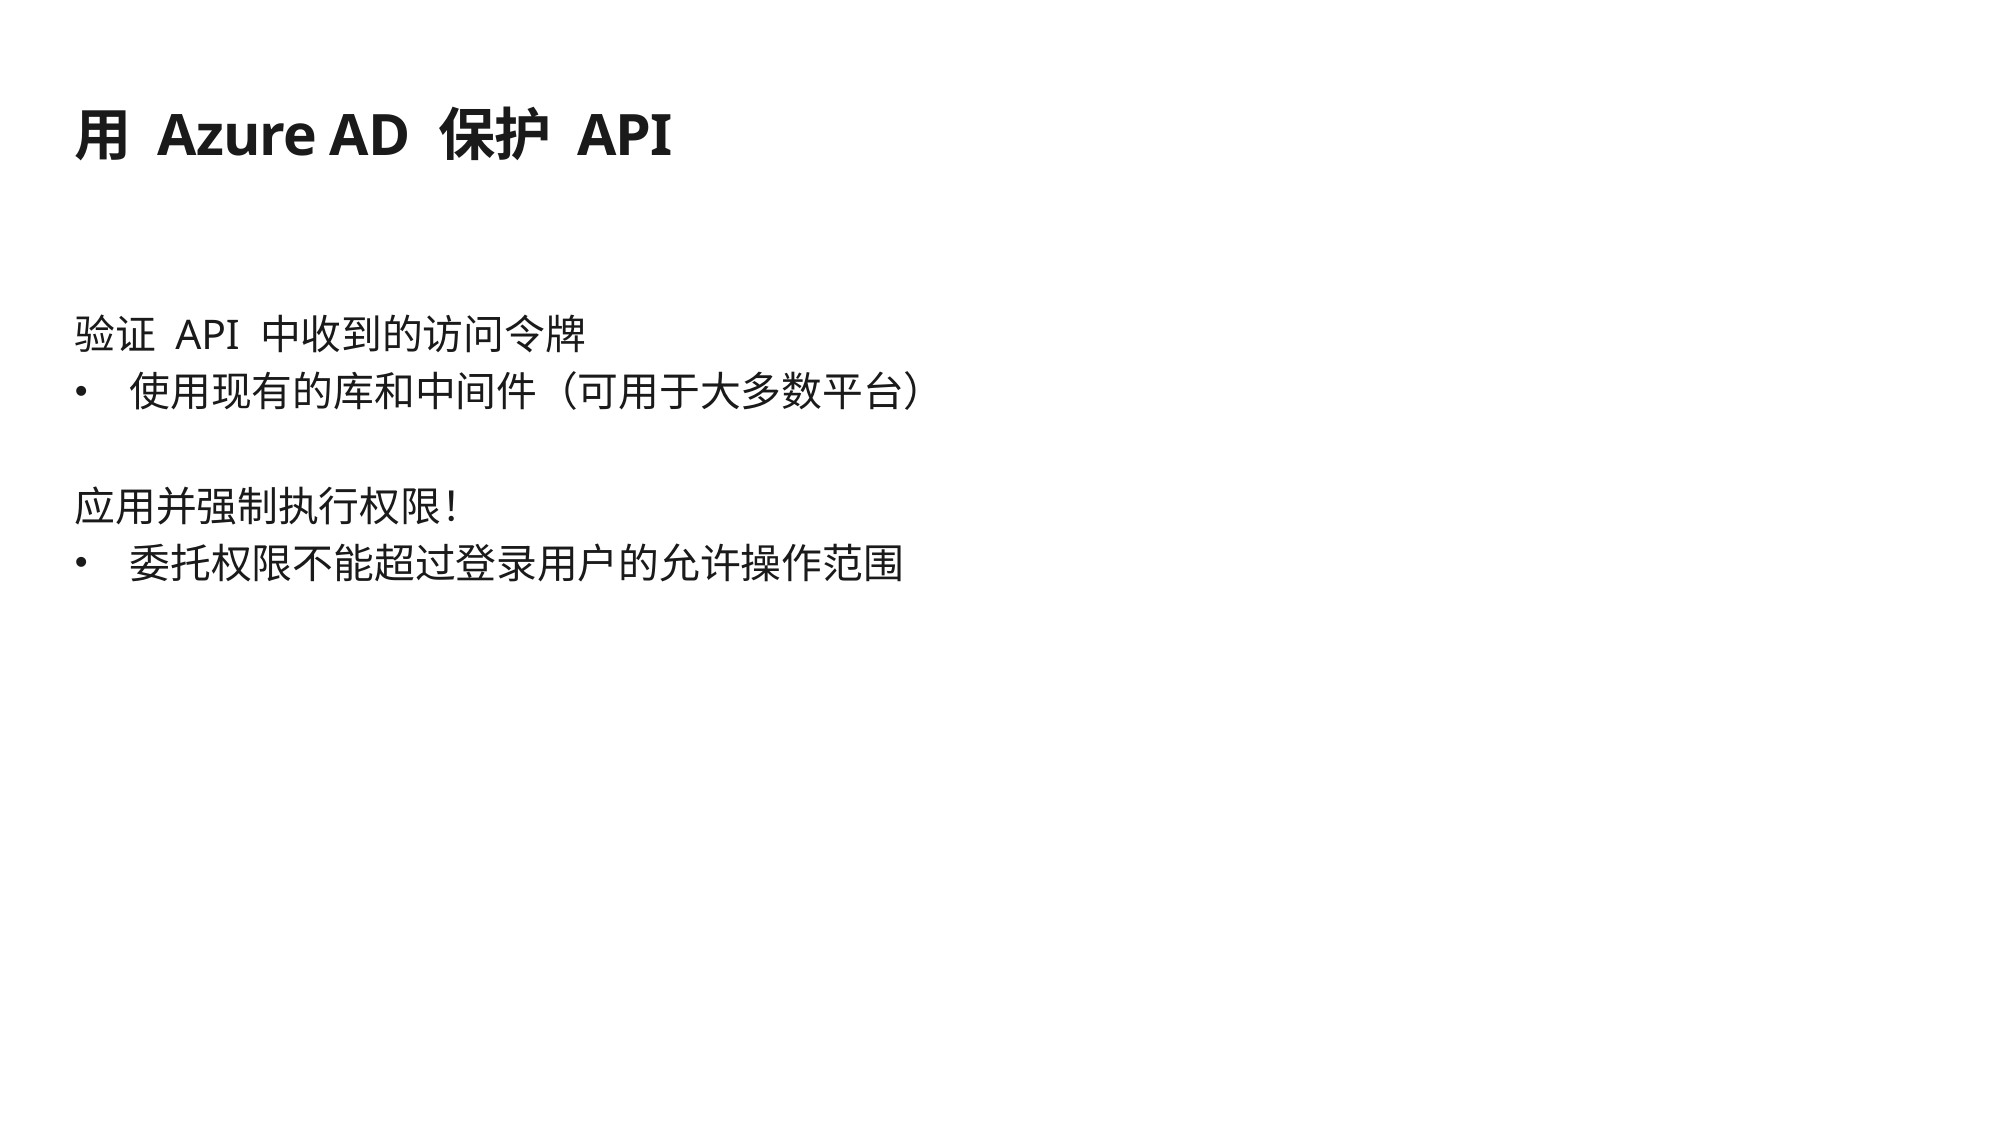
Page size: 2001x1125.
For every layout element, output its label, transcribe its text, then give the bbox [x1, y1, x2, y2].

title 用 Azure AD 保护 API [74, 101, 1930, 168]
list 验证 API 中收到的访问令牌 使用现有的库和中间件（可用于大多数平台） 应用并强制执行权限！ 委托权限不能超过登录用户的允许操作范围 [74, 308, 1930, 596]
